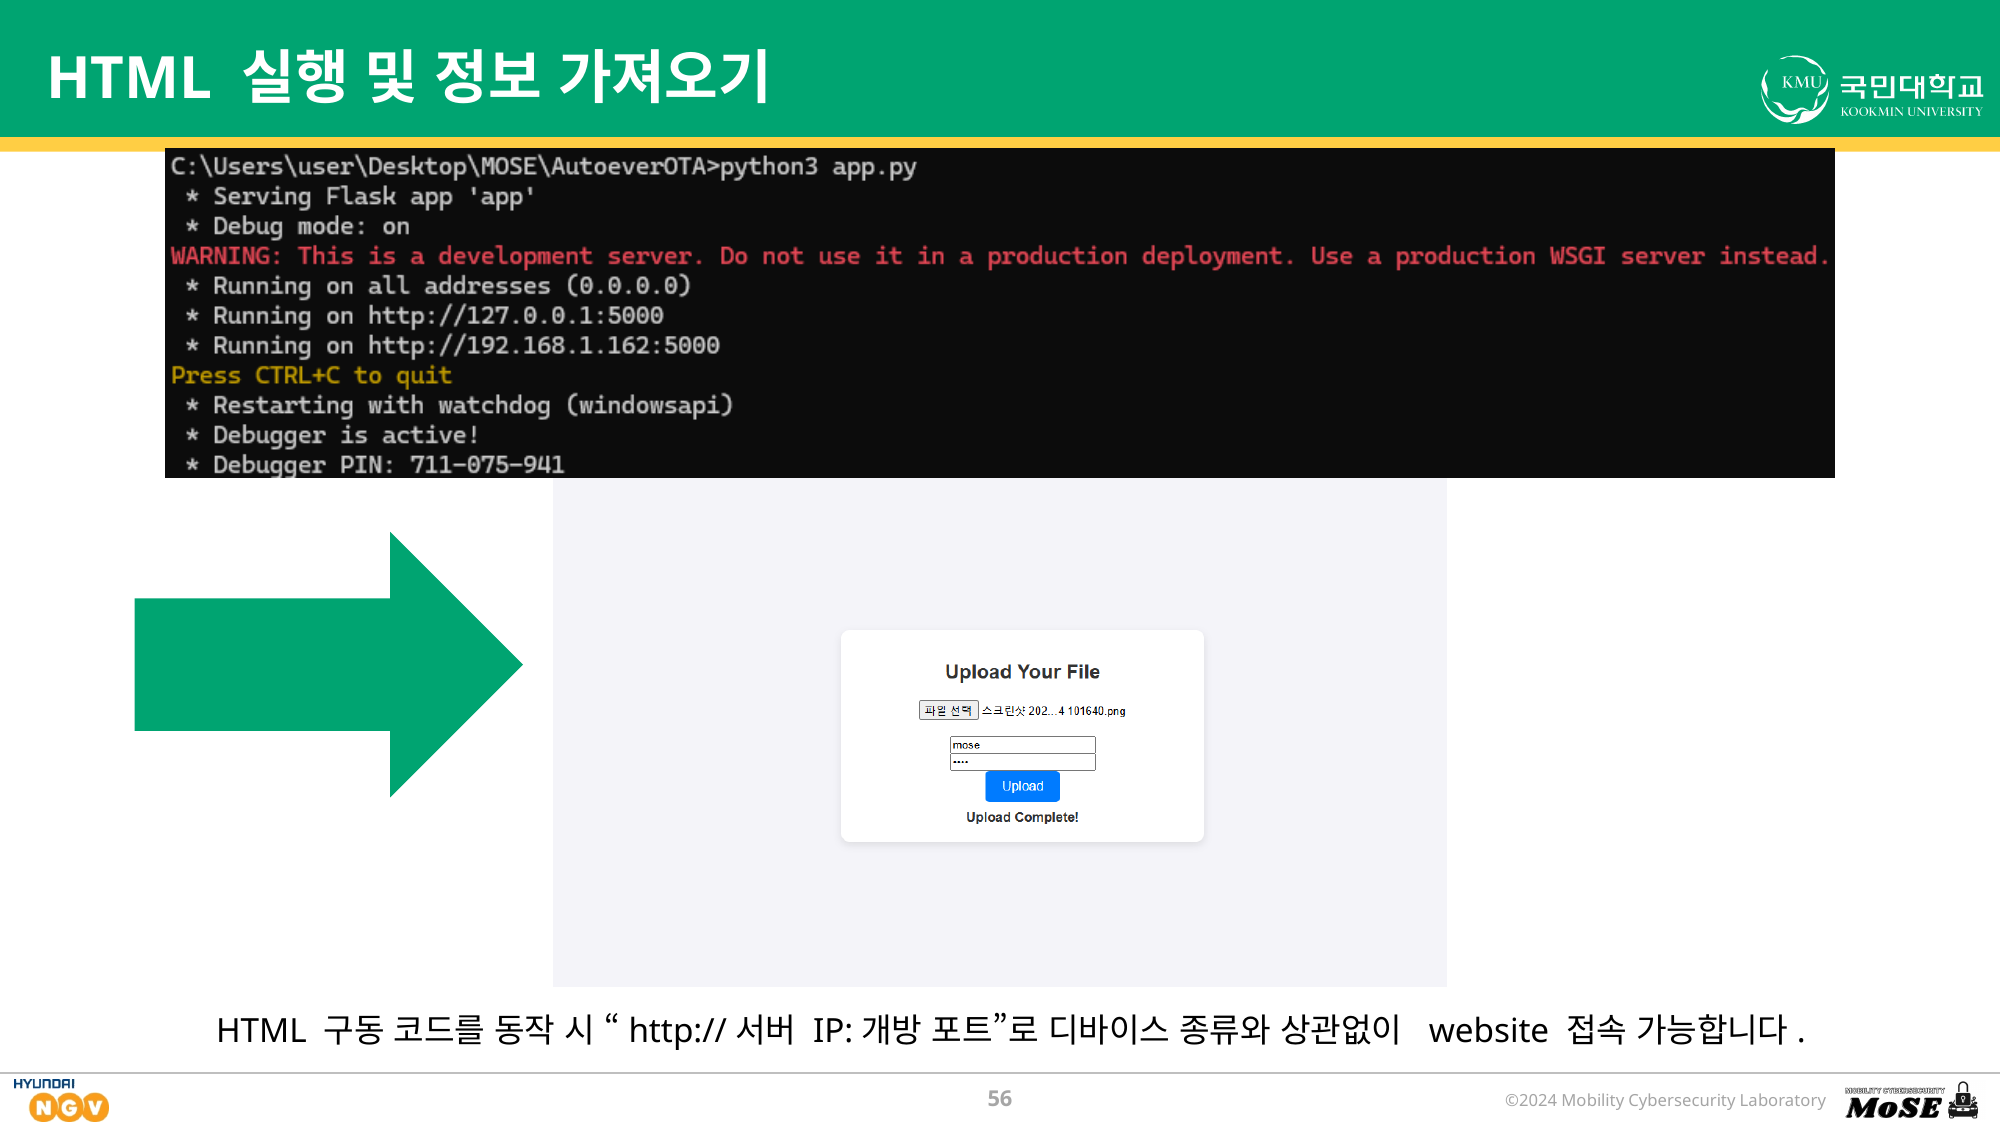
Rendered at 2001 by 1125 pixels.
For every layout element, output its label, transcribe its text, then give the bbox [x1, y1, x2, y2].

picture [14, 1079, 109, 1122]
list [165, 148, 1835, 478]
text_box [134, 531, 524, 798]
text_box HTML 구동 코드를 동작 시 “http://서버 IP:개방 포트”로 디바이스 종류와 상관없이 website 접속 가능합니다. [135, 1002, 1895, 1057]
picture [553, 478, 1447, 988]
title HTML 실행 및 정보 가져오기 [31, 10, 1744, 148]
picture [1841, 1080, 1986, 1120]
